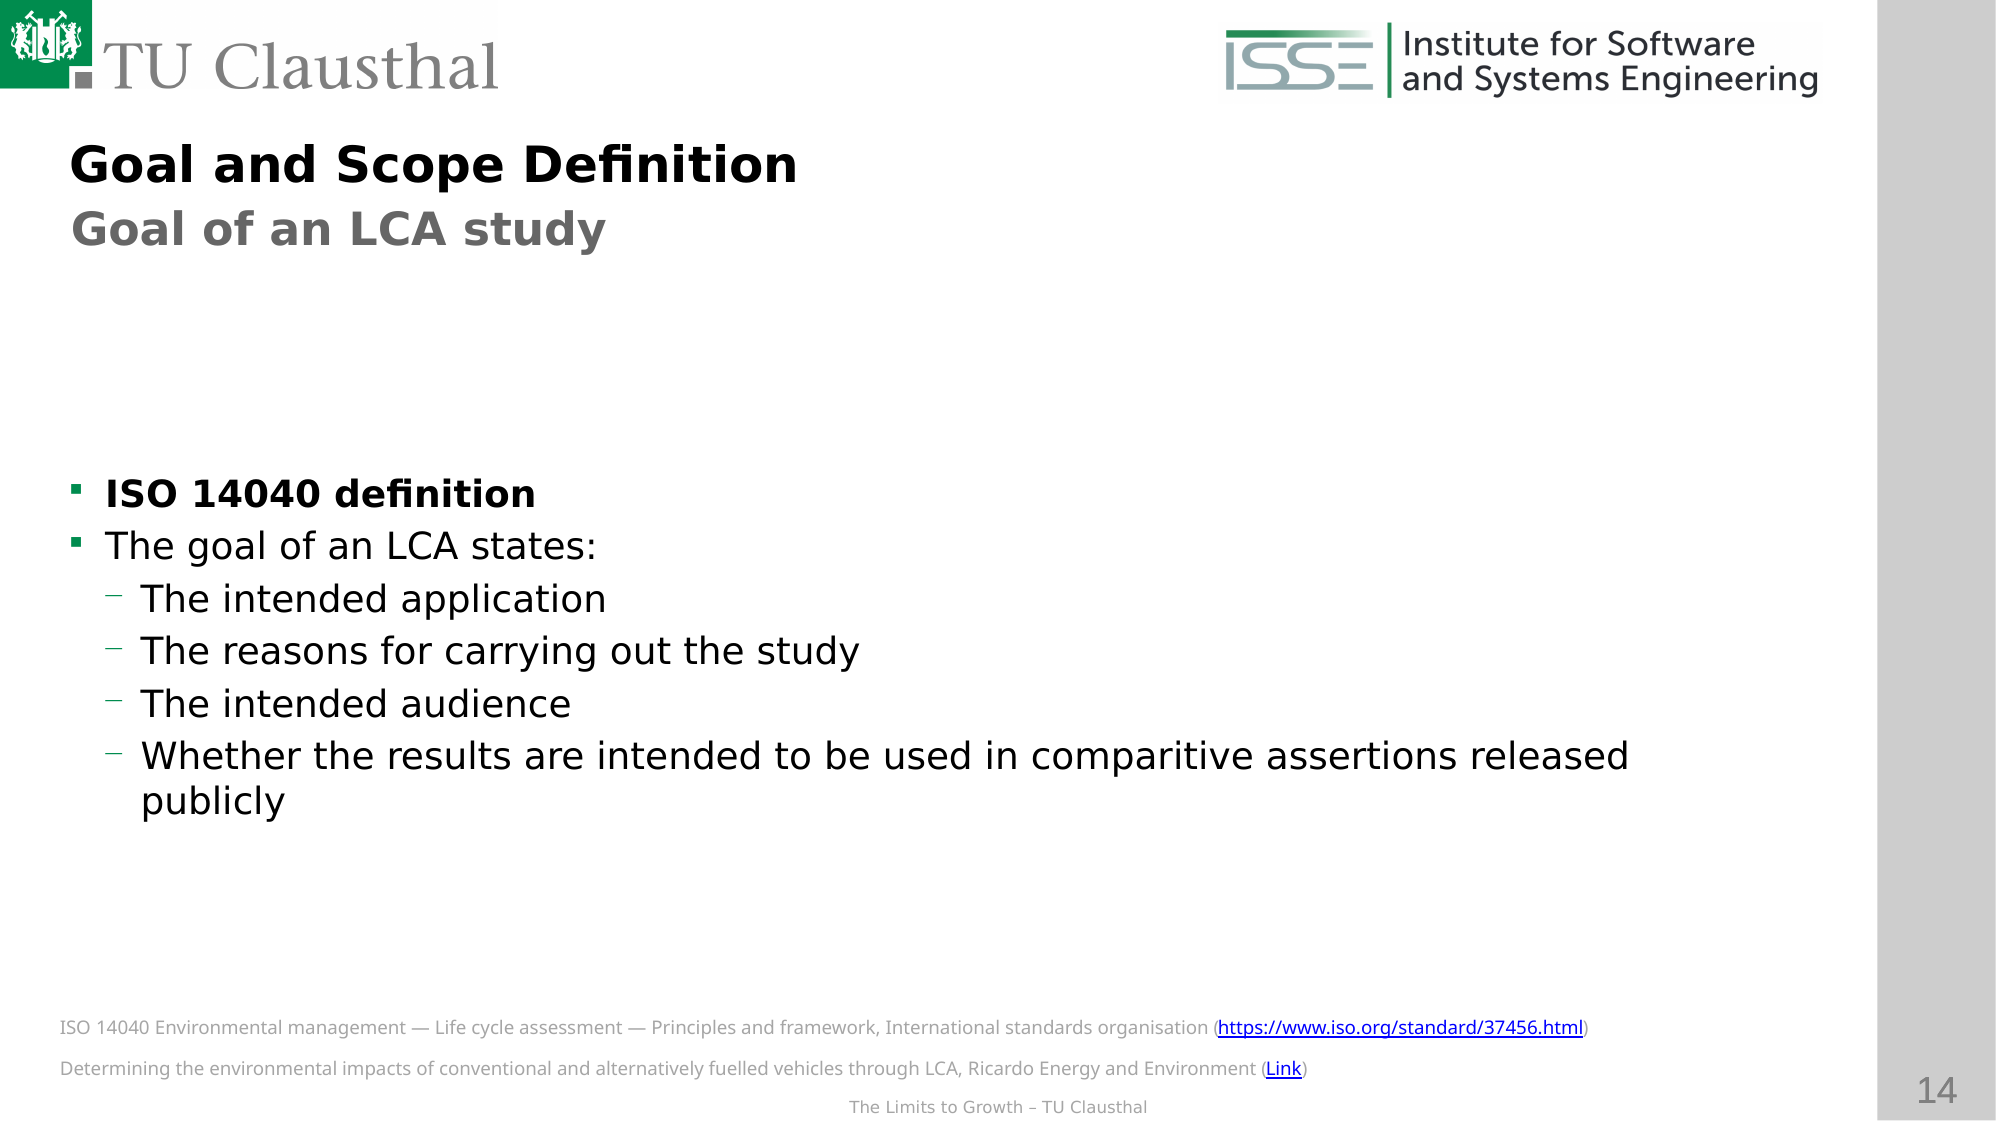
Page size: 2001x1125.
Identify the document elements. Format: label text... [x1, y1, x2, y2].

text_box ISO 14040 definition The goal of an LCA states: The intended application The reasons for carrying out the study The intended audience Whether the results are intended to be used in comparitive assertions released publicly [55, 207, 1799, 1008]
text_box ISO 14040 Environmental management — Life cycle assessment — Principles and framework, International standards organisation (https://www.iso.org/standard/37456.html) [44, 1008, 1836, 1049]
text_box Goal and Scope Definition [54, 125, 1816, 205]
text_box Determining the environmental impacts of conventional and alternatively fuelled vehicles through LCA, Ricardo Energy and Environment (Link) [45, 1049, 1873, 1090]
text_box Goal of an LCA study [70, 188, 1767, 267]
picture [1218, 22, 1823, 104]
picture [0, 0, 498, 89]
